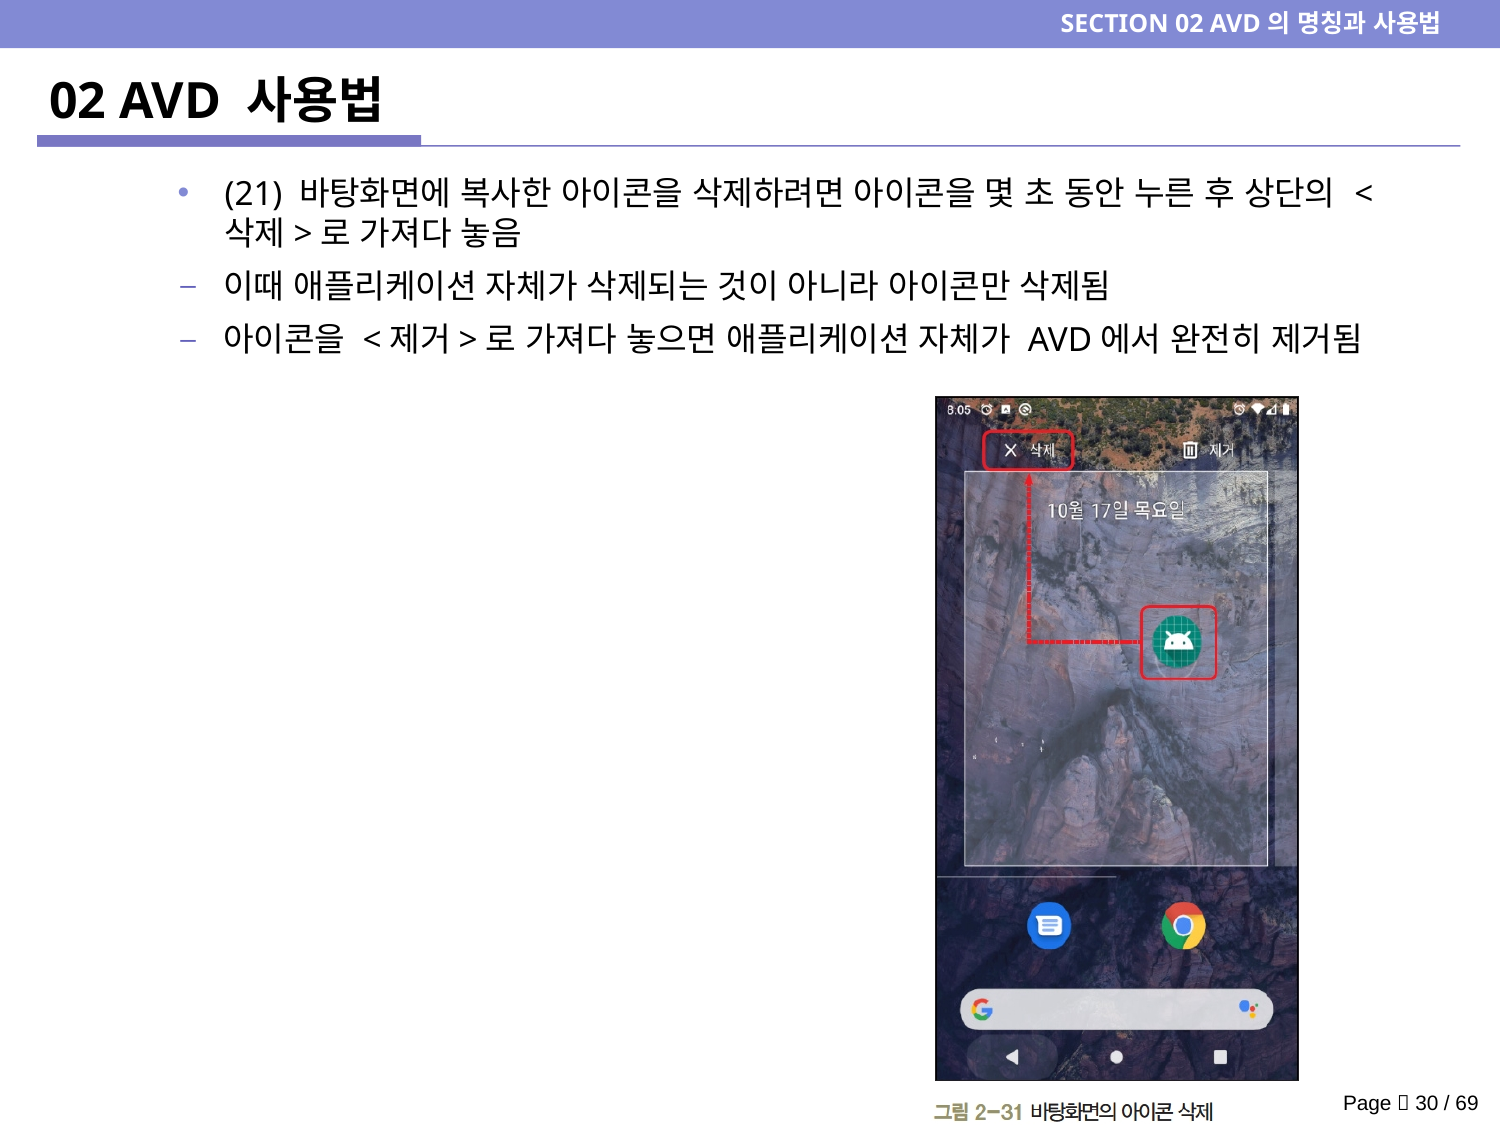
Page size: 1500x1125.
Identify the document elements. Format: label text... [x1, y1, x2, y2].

text_box SECTION 02 AVD의 명칭과 사용법 [1045, 0, 1500, 45]
title 02 AVD 사용법 [48, 67, 1448, 132]
list (21) 바탕화면에 복사한 아이콘을 삭제하려면 아이콘을 몇 초 동안 누른 후 상단의 <삭제>로 가져다 놓음 이때 애플리케이션 자체가 삭제되는 것이 아니라 아이콘만 삭제됨 아이콘을 <제거>로 가져다 놓으면 애플리케이션 자체가 AVD에서 완전히 제거됨 [104, 171, 1382, 880]
picture [931, 392, 1300, 1125]
